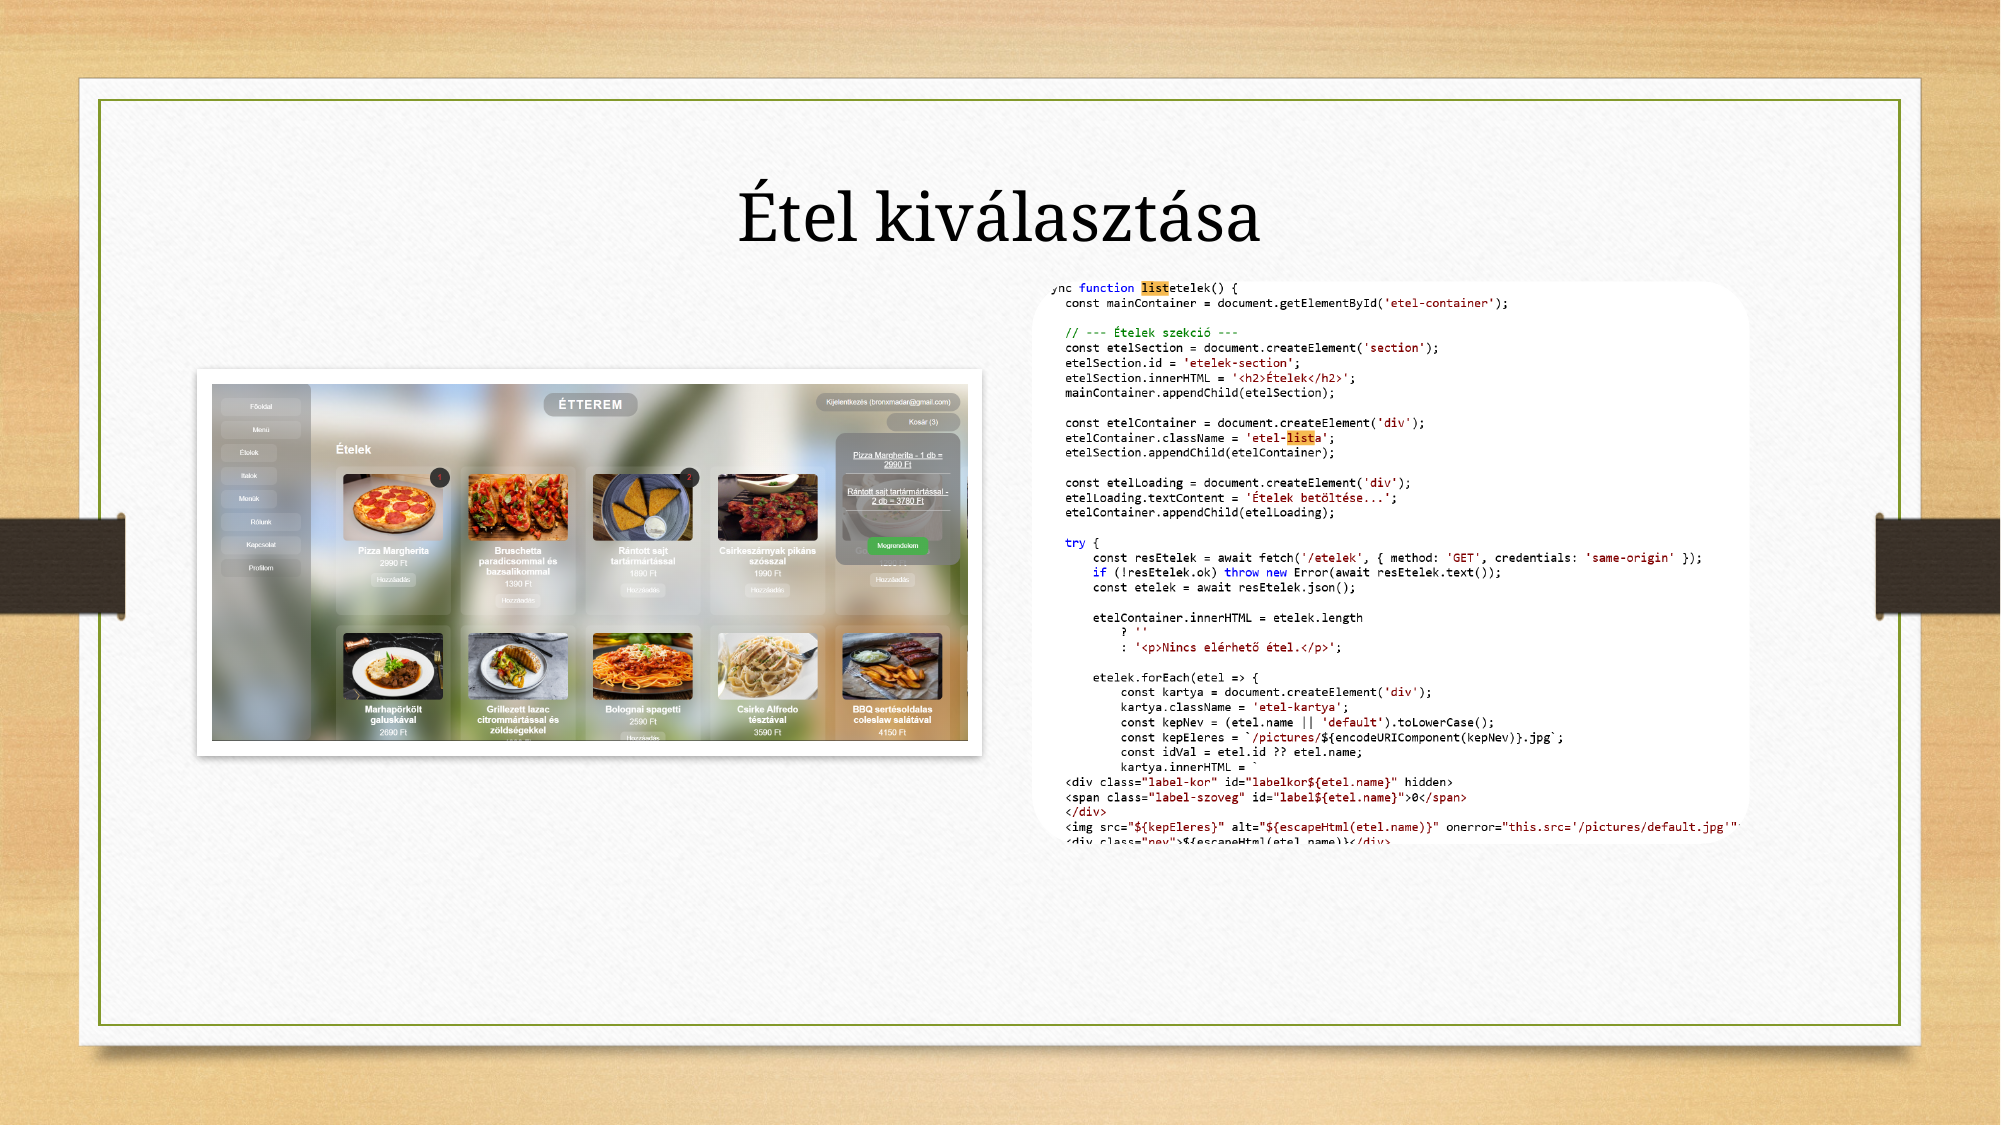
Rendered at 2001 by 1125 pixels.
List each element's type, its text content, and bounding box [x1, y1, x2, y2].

picture [0, 0, 2001, 1125]
text_box Étel kiválasztása [722, 167, 1278, 263]
